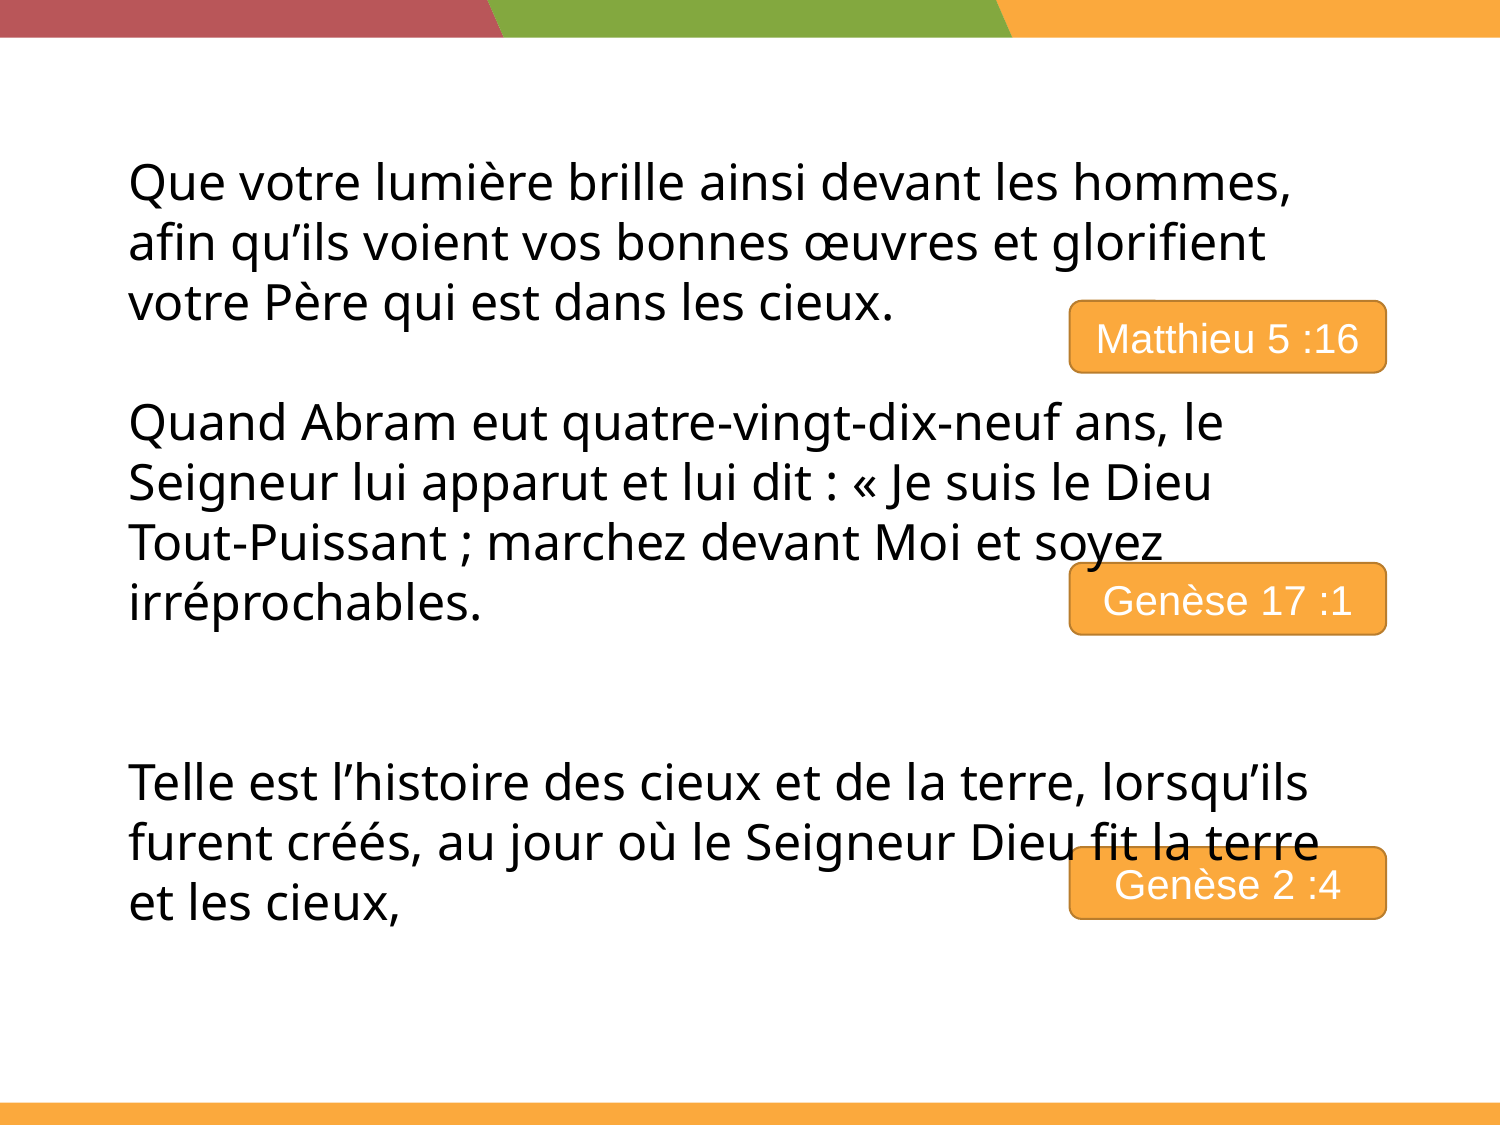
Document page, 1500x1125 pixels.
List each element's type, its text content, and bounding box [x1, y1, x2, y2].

text_box Matthieu 5 :16 [1354, 299, 1388, 374]
text_box Genèse 2 :4 [1354, 846, 1388, 920]
text_box Genèse 17 :1 [1354, 561, 1388, 636]
text_box Que votre lumière brille ainsi devant les hommes, afin qu’ils voient vos bonnes œuvres et glorifient votre Père qui est dans les cieux. Quand Abram eut quatre-vingt-dix-neuf ans, le Seigneur lui apparut et lui dit : « Je suis le Dieu Tout-Puissant ; marchez devant Moi et soyez irréprochables. Telle est l’histoire des cieux et de la terre, lorsqu’ils furent créés, au jour où le Seigneur Dieu fit la terre et les cieux, [113, 142, 1354, 938]
